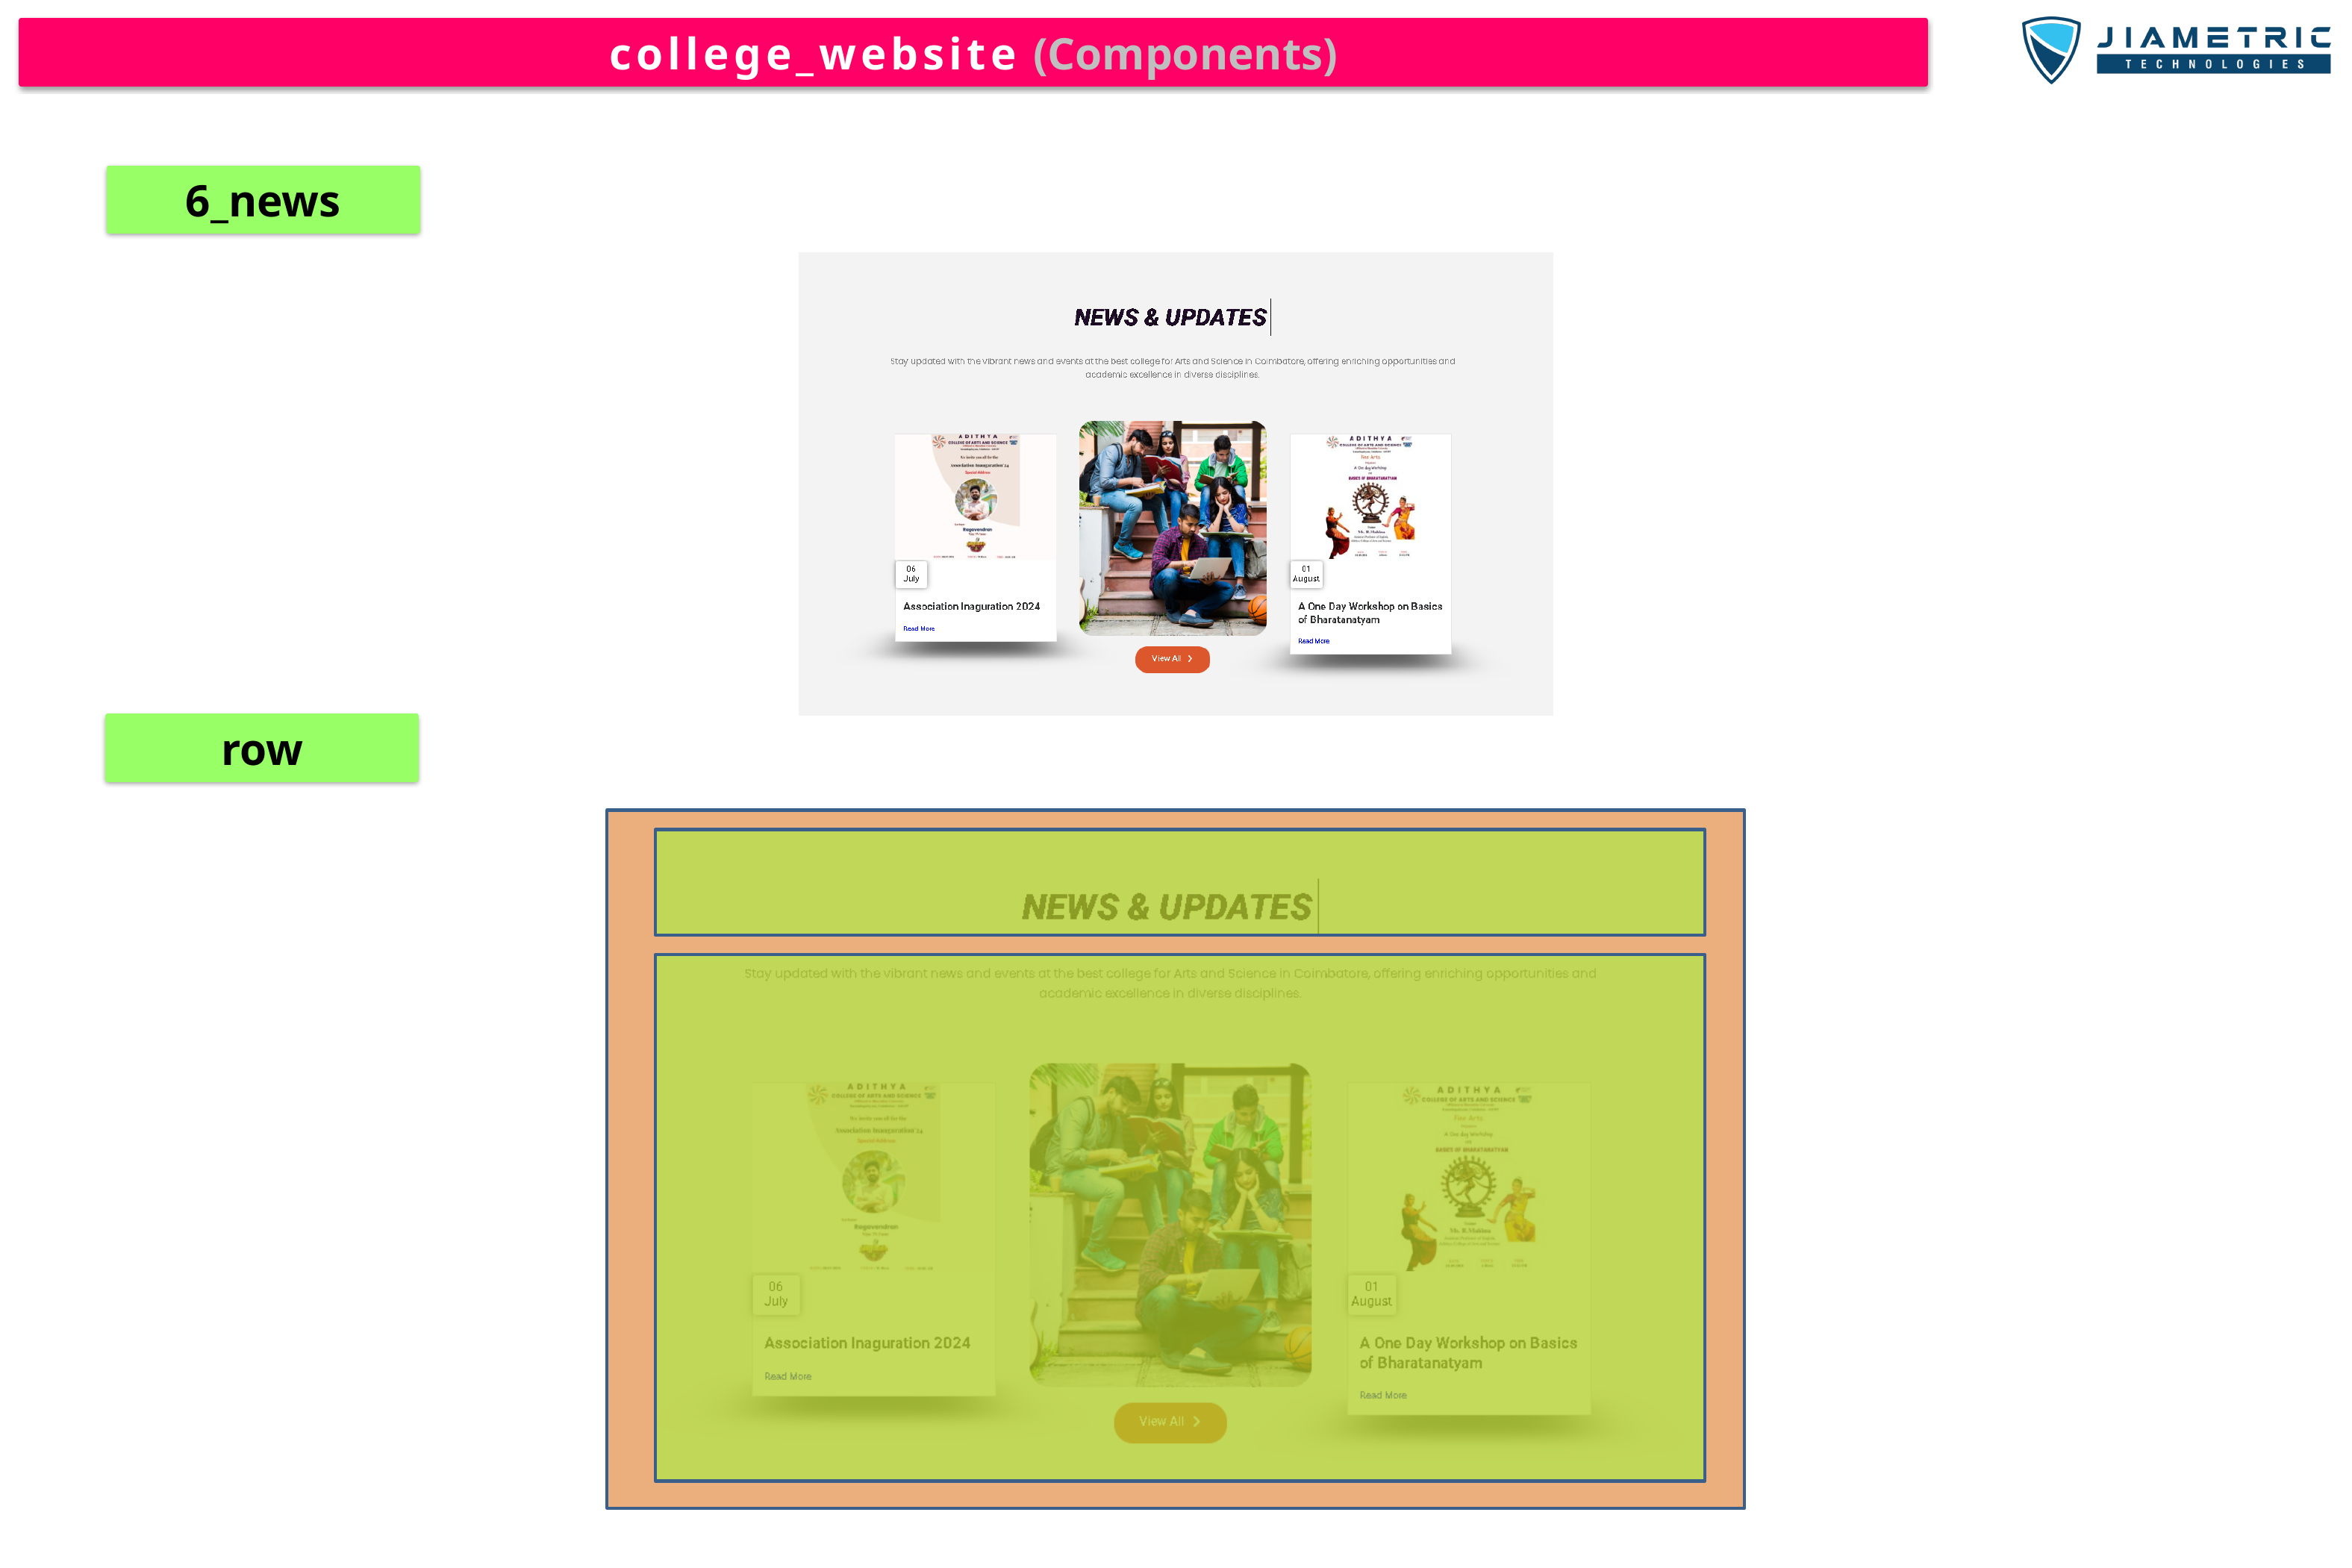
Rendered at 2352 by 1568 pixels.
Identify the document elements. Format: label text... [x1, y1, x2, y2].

text_box 6_news [107, 166, 420, 234]
picture [798, 252, 1553, 716]
picture [607, 810, 1745, 1509]
text_box college_website (Components) [19, 18, 1928, 87]
text_box row [105, 713, 419, 782]
picture [2022, 16, 2331, 85]
